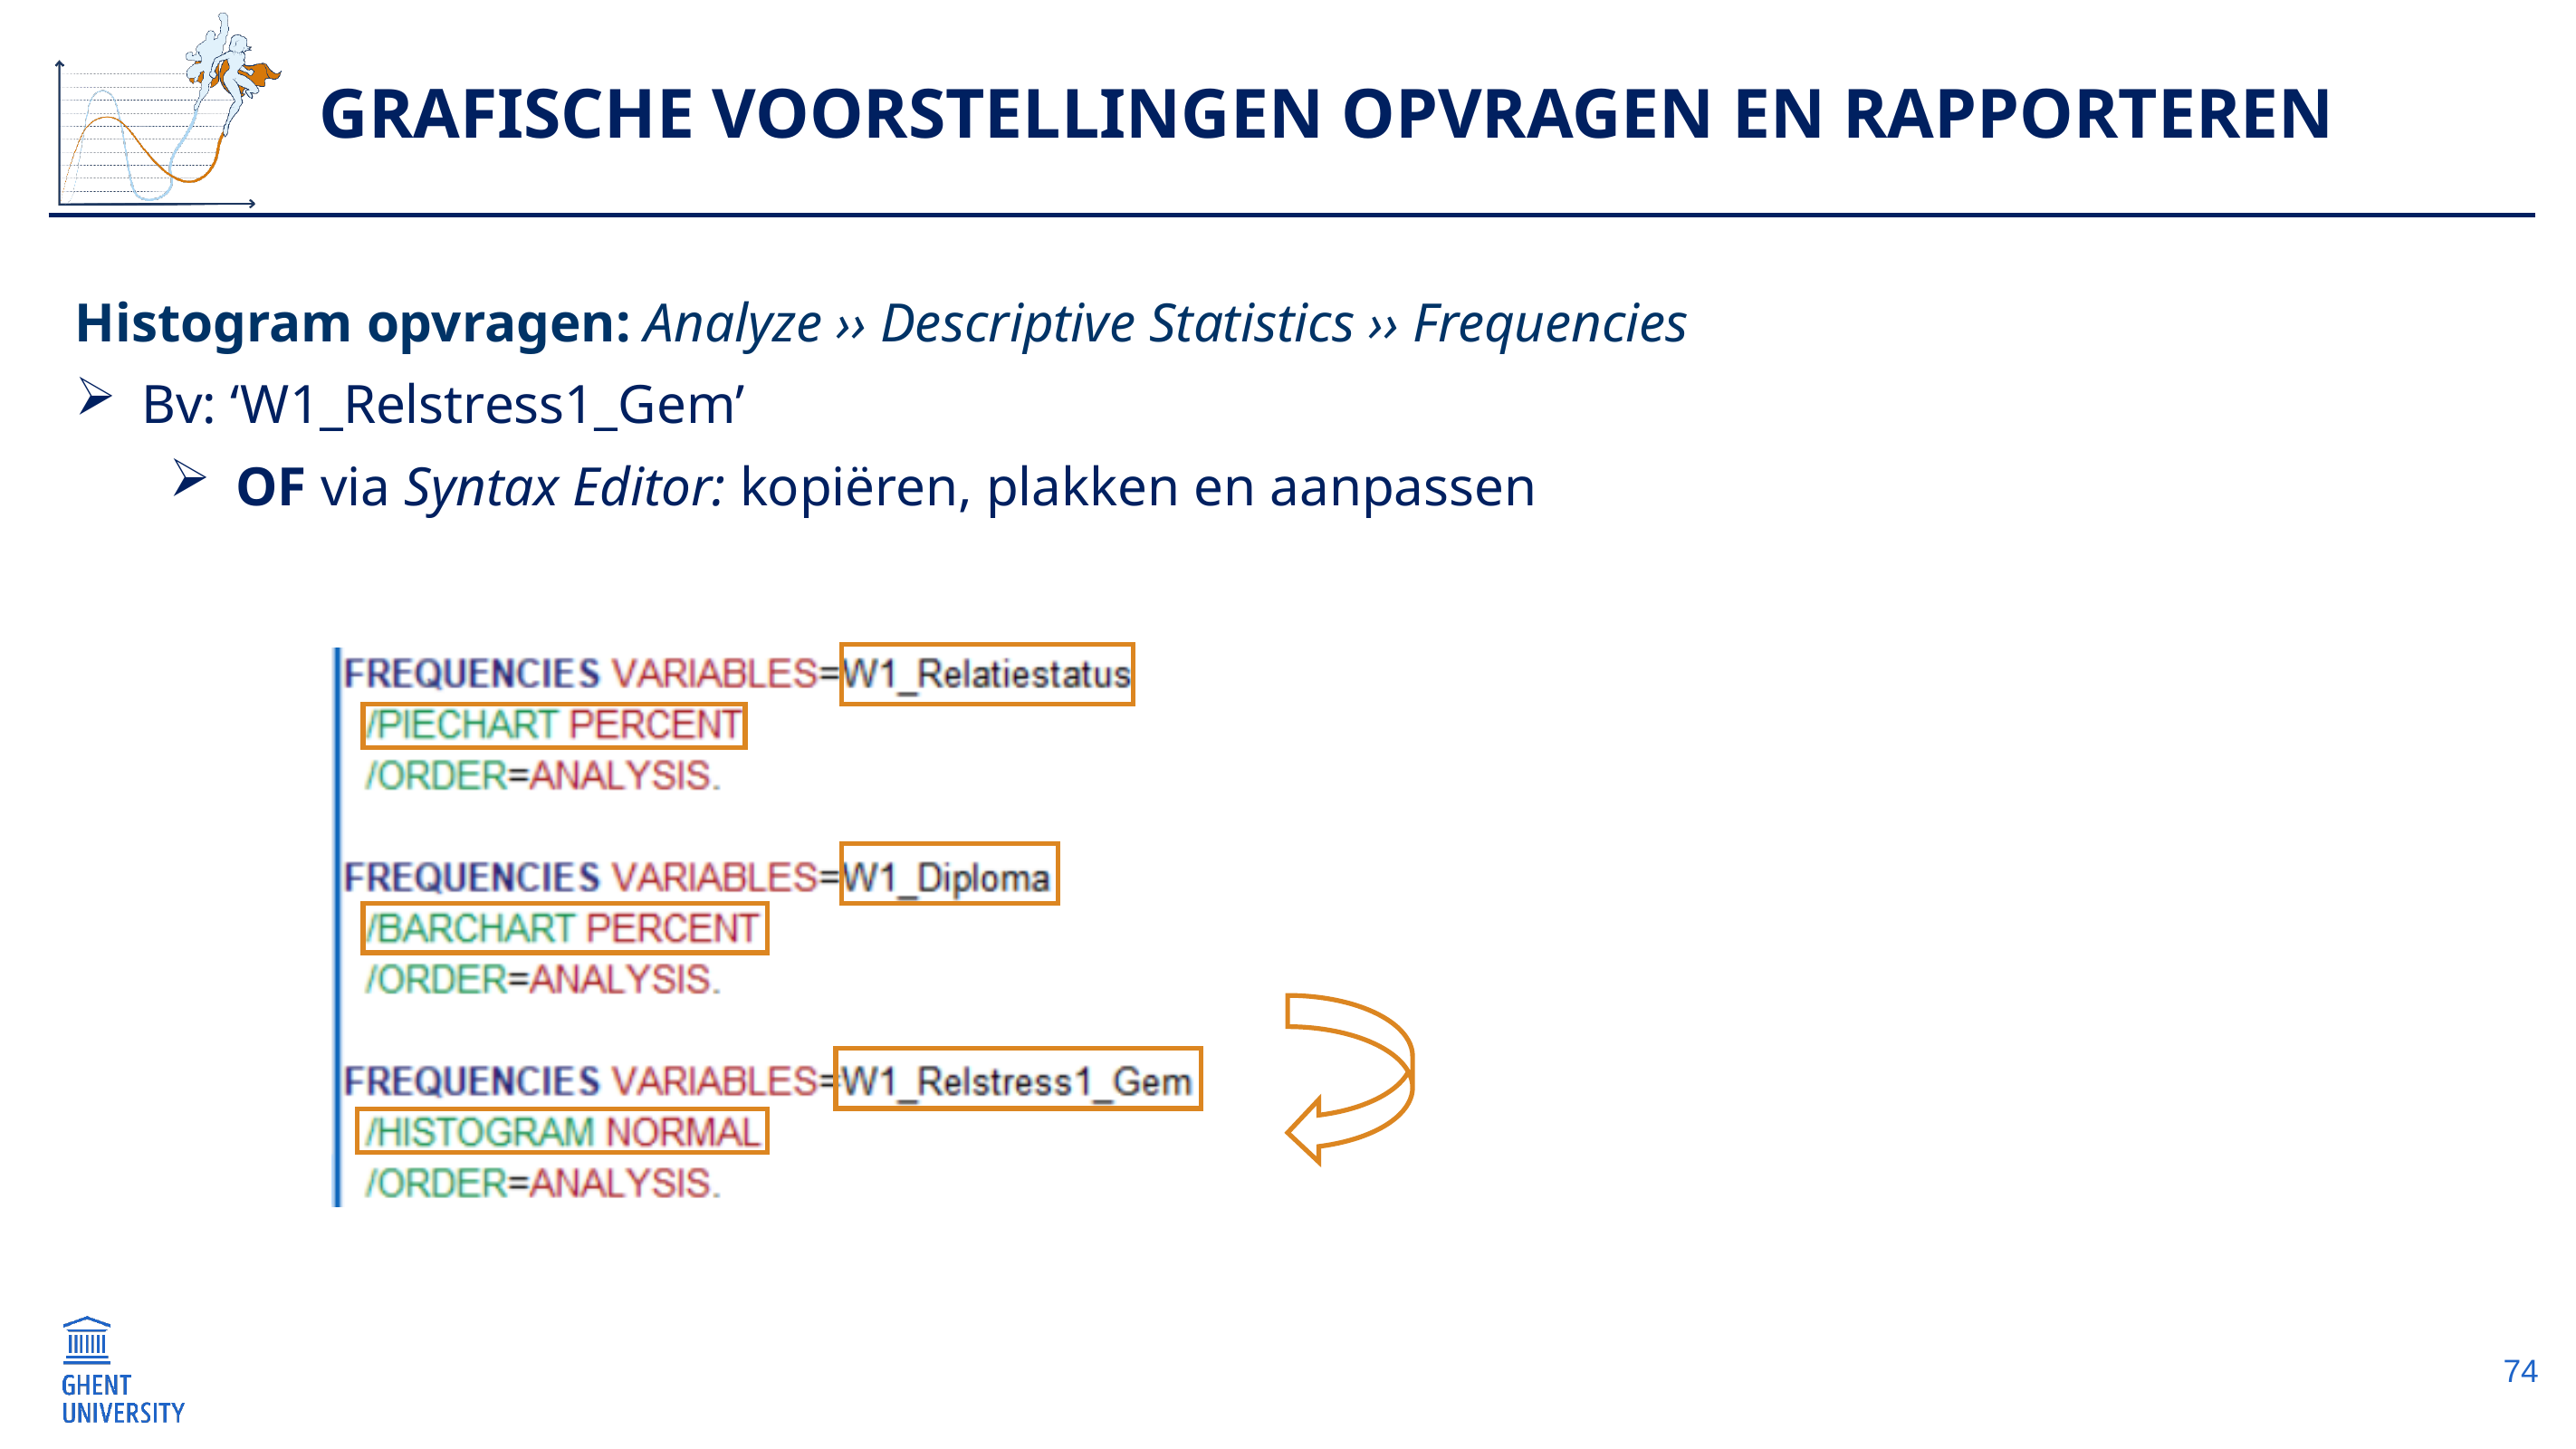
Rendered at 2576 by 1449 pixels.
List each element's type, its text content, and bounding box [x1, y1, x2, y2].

text_box [840, 643, 1134, 648]
picture [5, 0, 306, 318]
picture [331, 648, 2142, 1207]
slide_number 74 [2415, 1330, 2553, 1408]
picture [62, 1290, 411, 1449]
list Histogram opvragen: Analyze ›› Descriptive Statistics ›› Frequencies Bv: ‘W1_Relstress1_Gem’ OF via Syntax Editor: kopiëren, plakken en aanpassen [48, 269, 2553, 1290]
title Grafische voorstellingen opvragen en rapporteren [305, 18, 2527, 159]
